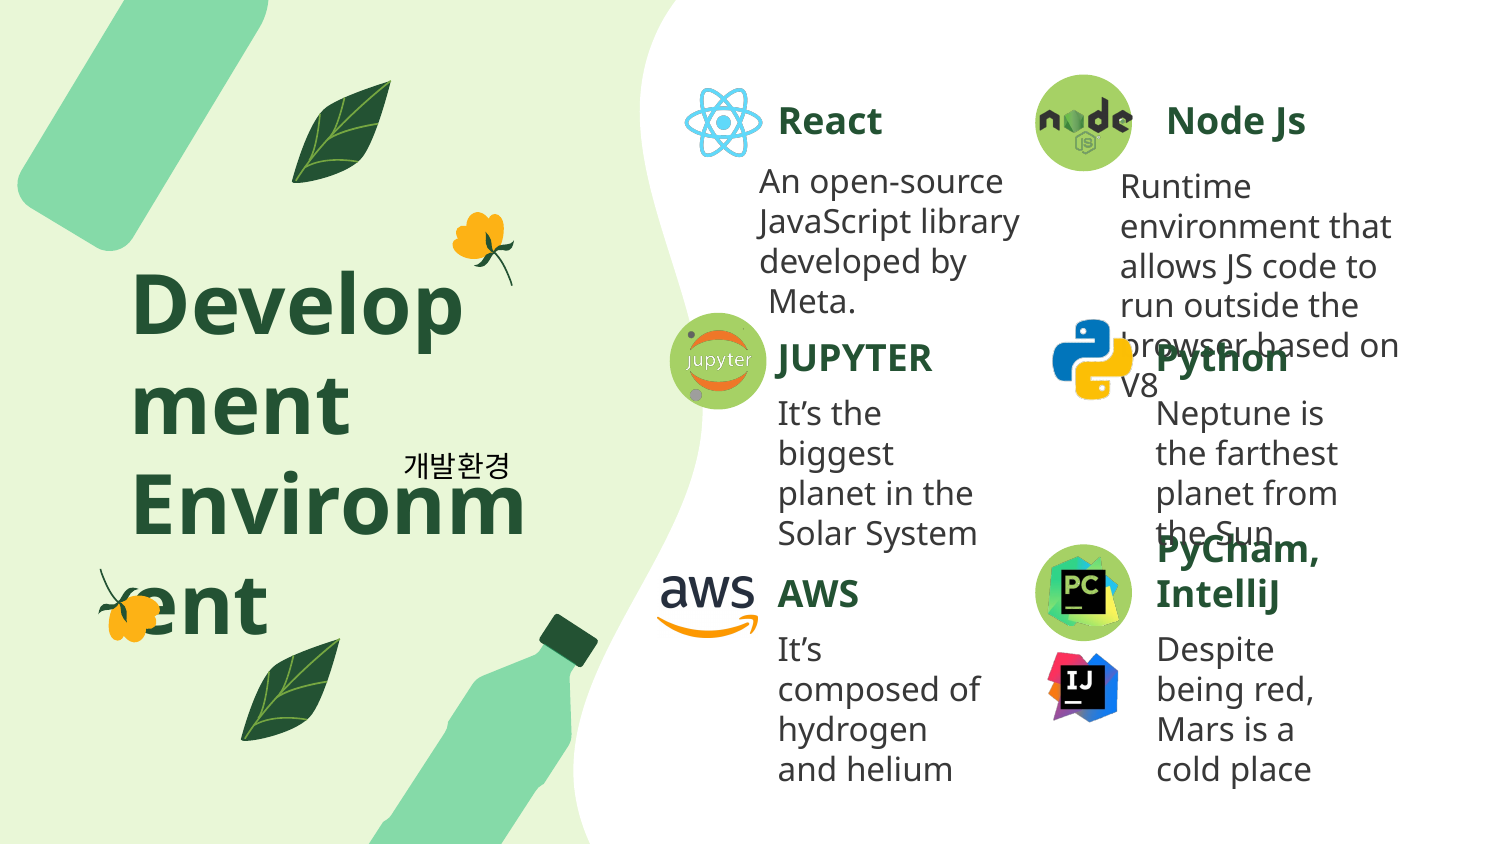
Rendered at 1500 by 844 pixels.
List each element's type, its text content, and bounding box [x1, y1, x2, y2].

subtitle An open-source JavaScript library developed by Meta. [723, 145, 1043, 297]
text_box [253, 627, 328, 751]
title AWS [762, 561, 1005, 631]
text_box 개발환경 [388, 440, 551, 491]
title Node Js [1150, 88, 1367, 158]
title PyCham, IntelliJ [1141, 561, 1410, 631]
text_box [304, 69, 379, 193]
picture [657, 576, 759, 638]
picture [671, 315, 766, 410]
text_box [1058, 164, 1110, 172]
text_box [423, 597, 539, 844]
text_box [95, 0, 226, 255]
picture [1037, 636, 1129, 734]
picture [683, 82, 764, 163]
text_box [1054, 544, 1113, 554]
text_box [465, 206, 522, 287]
picture [1026, 93, 1139, 157]
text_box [90, 568, 148, 648]
subtitle Runtime environment that allows JS code to run outside the browser based on V8 [1104, 149, 1453, 302]
title JUPYTER [770, 324, 1004, 394]
picture [1044, 555, 1123, 626]
text_box [1035, 574, 1039, 612]
title React [768, 88, 1005, 145]
subtitle It’s the biggest planet in the Solar System [762, 377, 1005, 529]
title Development Environment [115, 236, 553, 446]
picture [1043, 309, 1144, 410]
subtitle Neptune is the farthest planet from the Sun [1140, 377, 1383, 529]
text_box [1046, 74, 1121, 92]
title Python [1149, 324, 1382, 394]
subtitle Despite being red, Mars is a cold place [1141, 631, 1383, 766]
subtitle It’s composed of hydrogen and helium [762, 631, 1005, 766]
